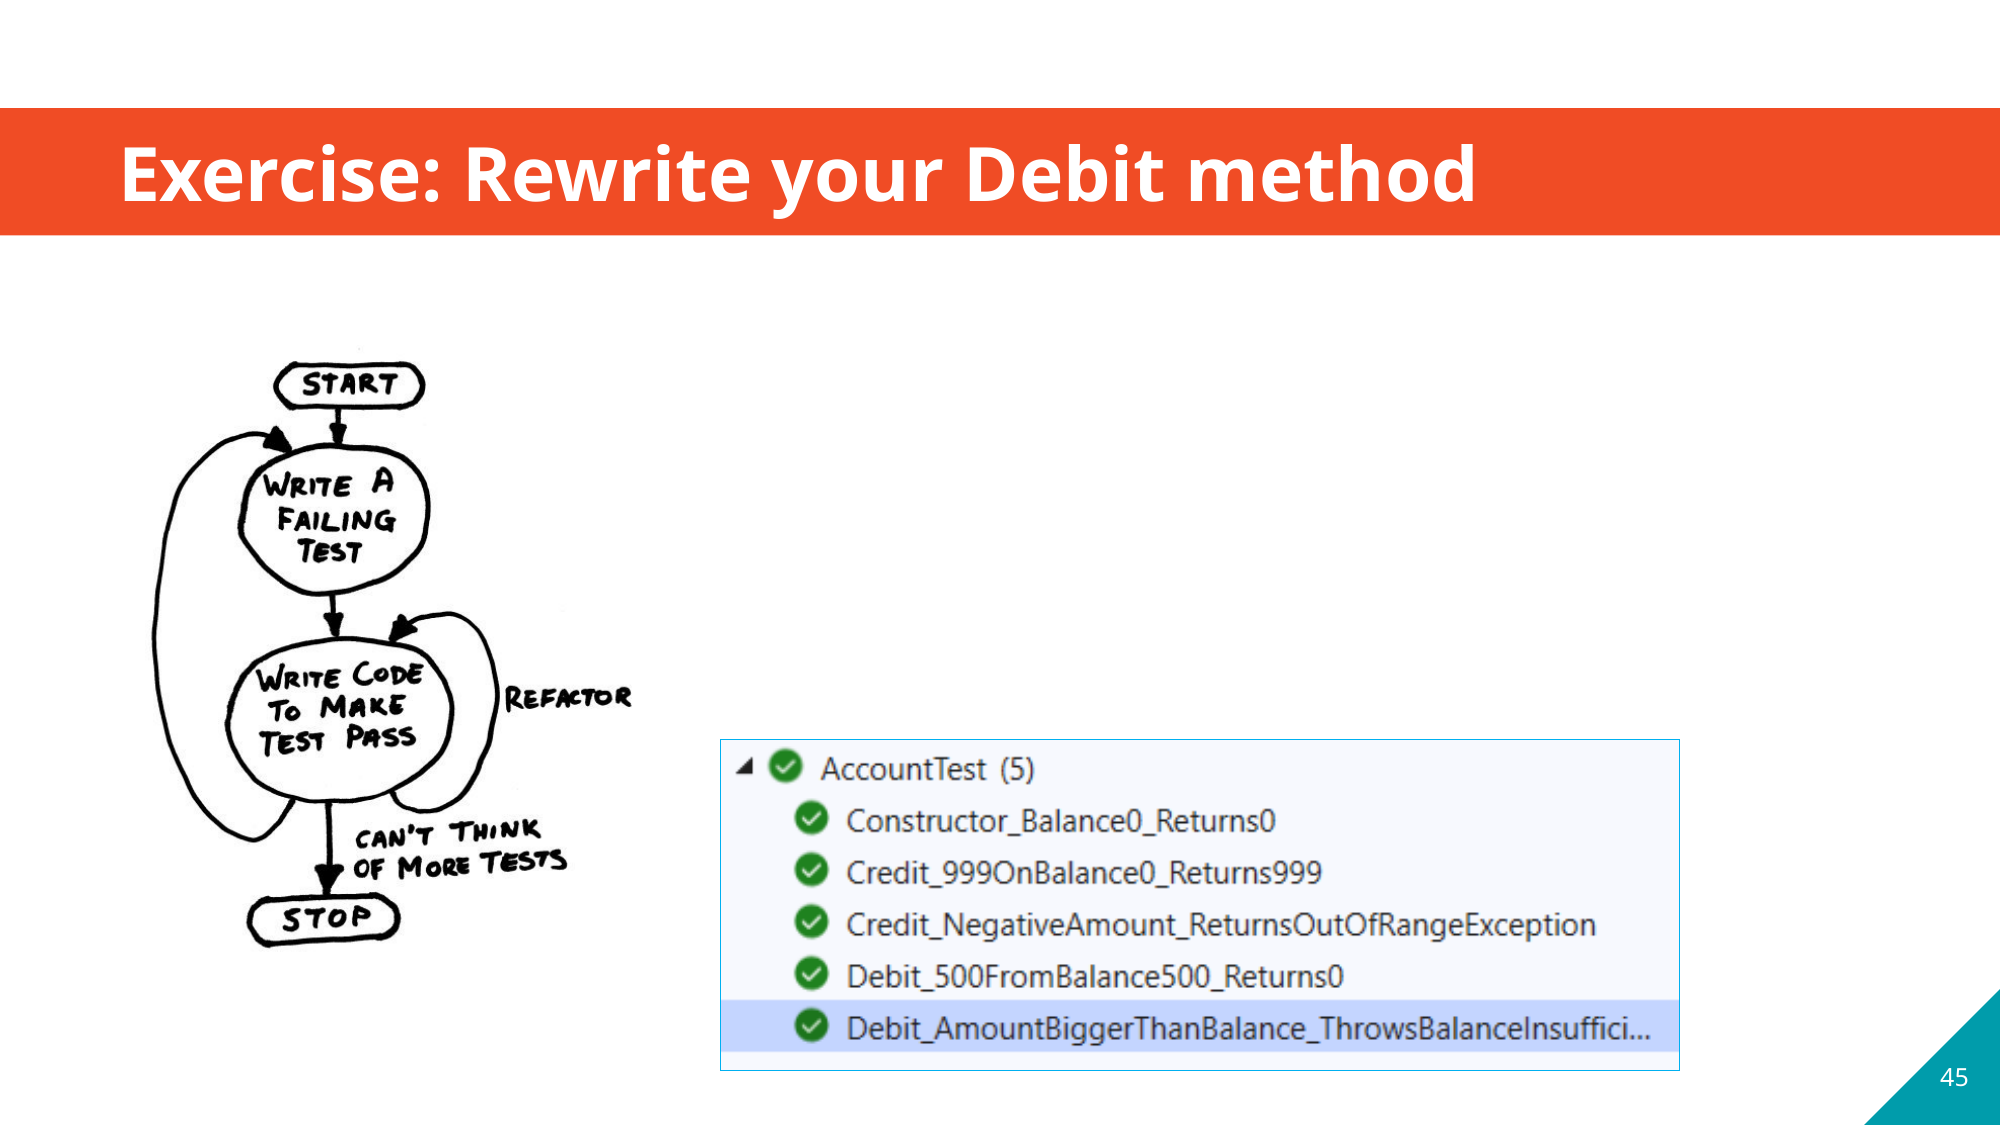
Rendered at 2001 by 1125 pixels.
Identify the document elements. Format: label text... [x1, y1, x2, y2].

picture [722, 741, 1678, 1069]
picture [129, 345, 653, 982]
slide_number 45 [1862, 987, 2000, 1125]
title Exercise: Rewrite your Debit method [0, 108, 2000, 236]
